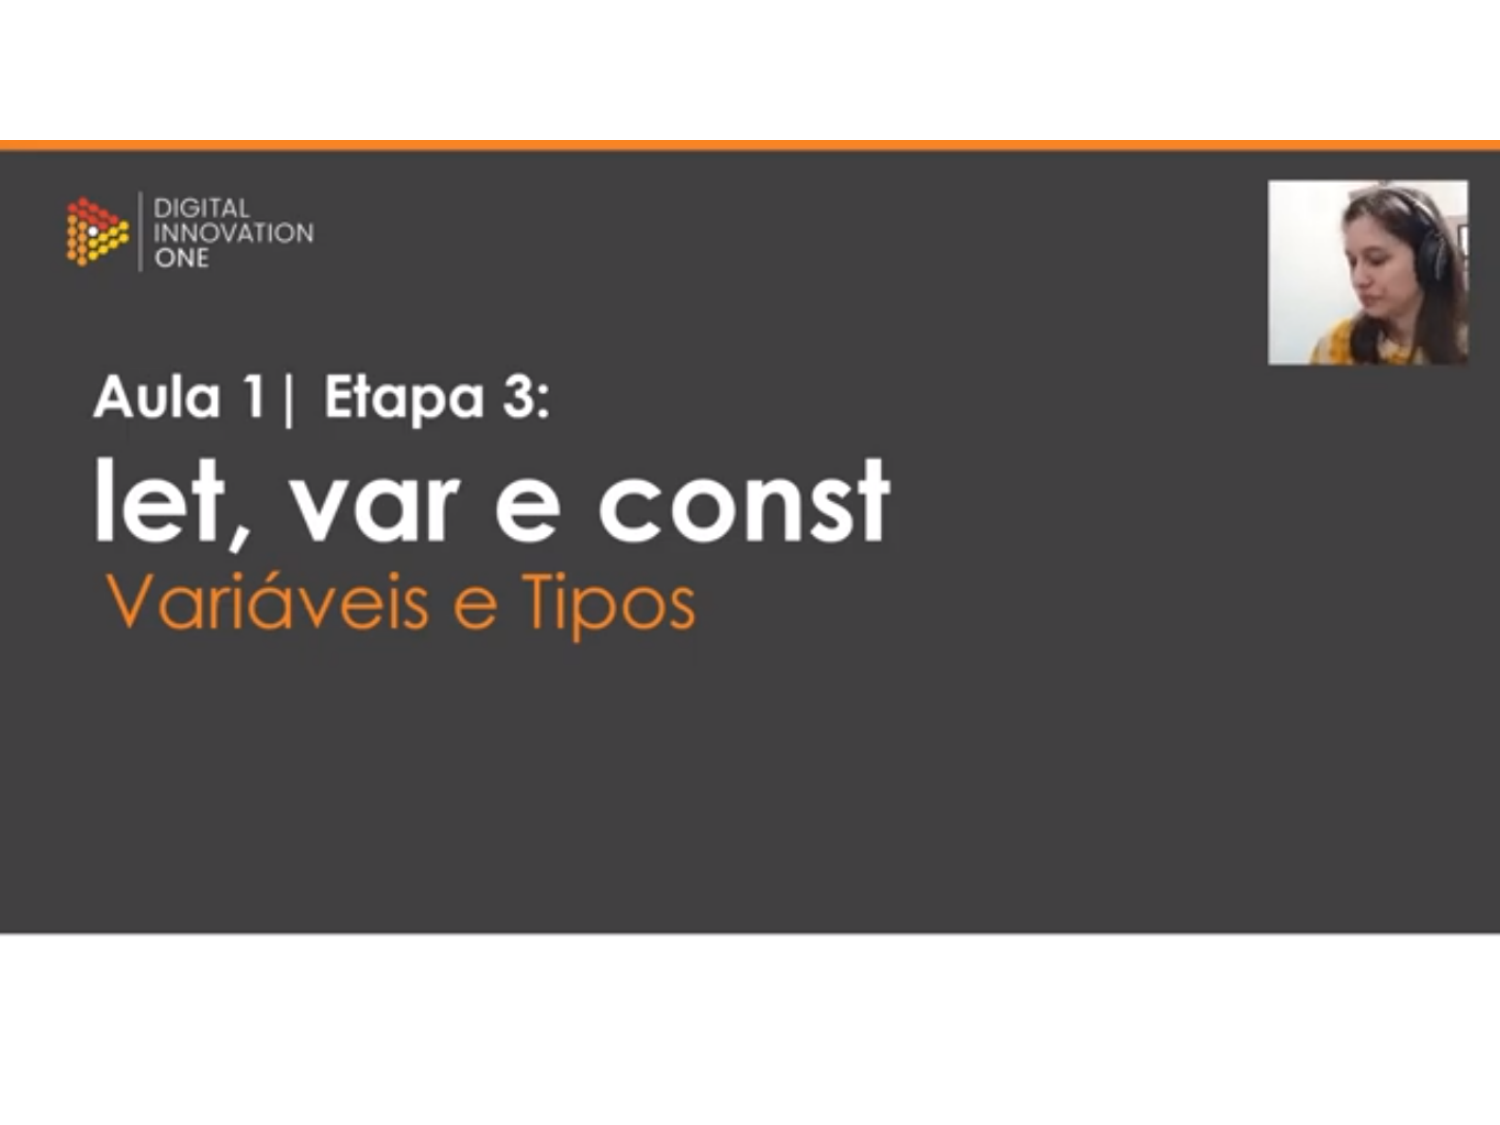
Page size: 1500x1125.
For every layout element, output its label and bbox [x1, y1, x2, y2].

picture [0, 140, 1500, 985]
